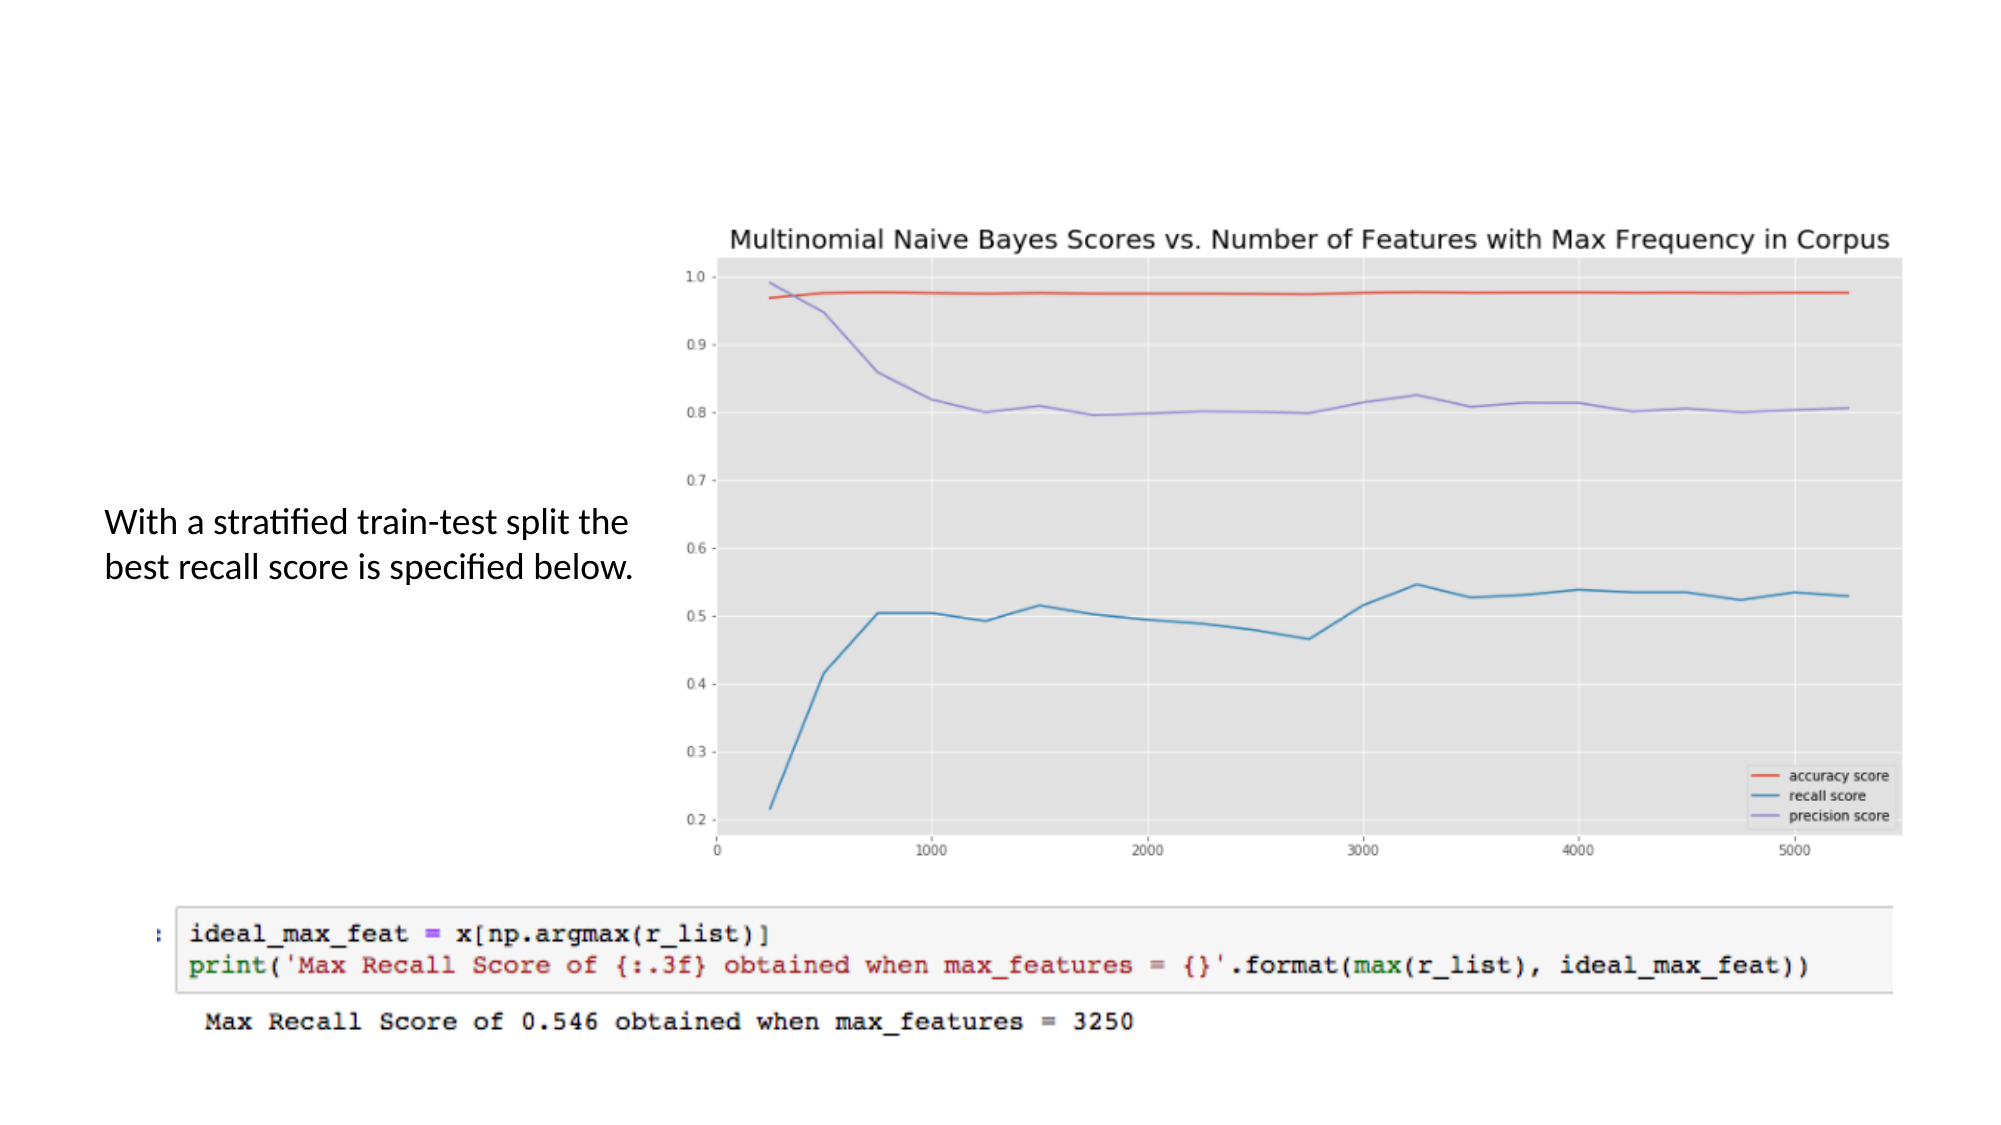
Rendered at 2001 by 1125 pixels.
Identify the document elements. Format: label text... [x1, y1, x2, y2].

text_box With a stratified train-test split the best recall score is specified below. [89, 490, 660, 595]
picture [660, 221, 1941, 866]
picture [157, 894, 1893, 1051]
